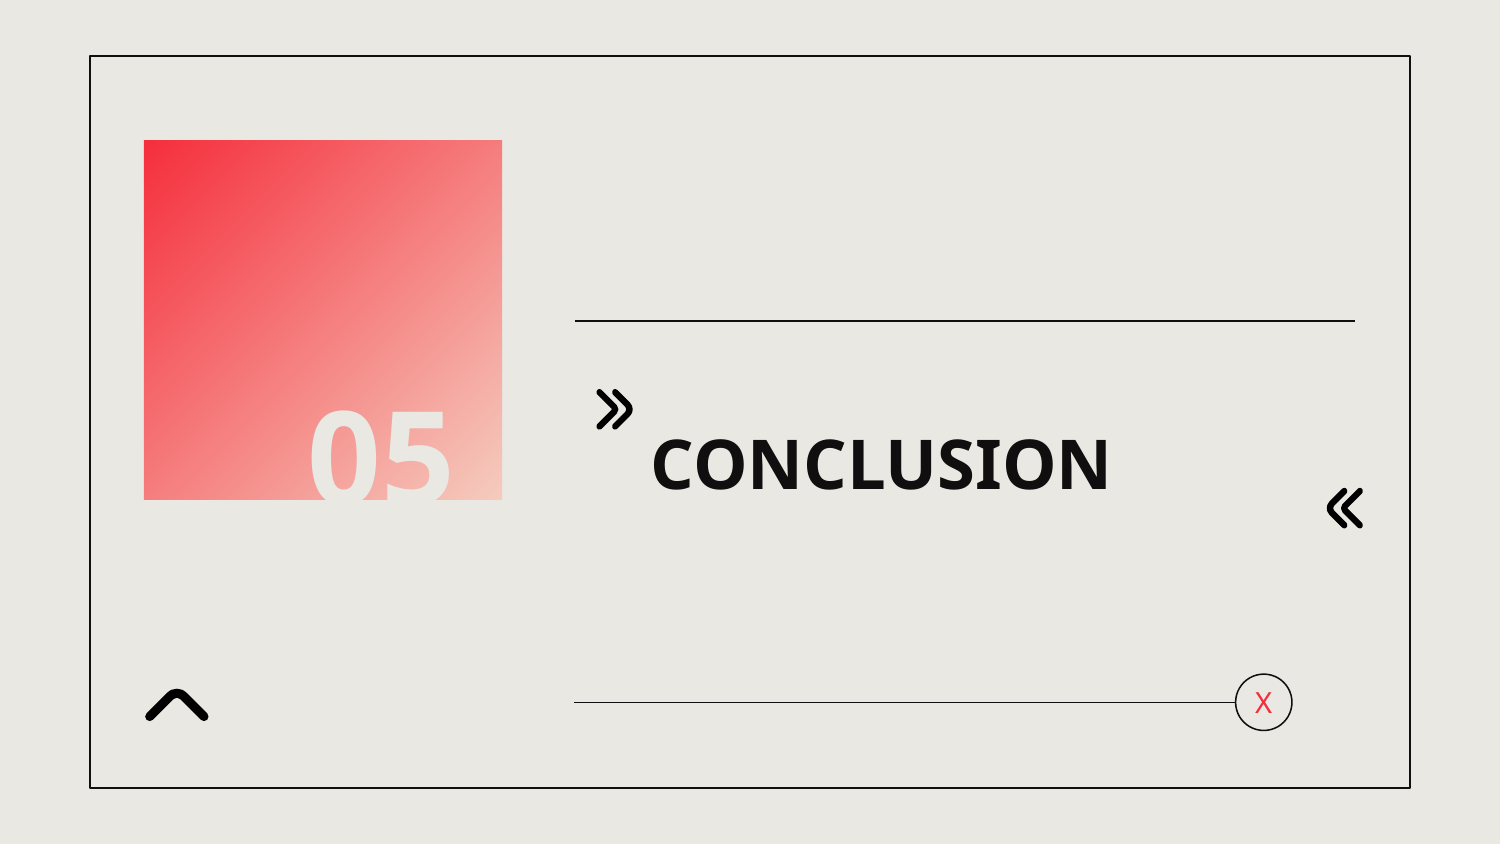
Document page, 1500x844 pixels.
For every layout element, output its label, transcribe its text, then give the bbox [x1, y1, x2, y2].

text_box [1244, 674, 1284, 682]
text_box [1327, 489, 1362, 528]
text_box X [1223, 682, 1305, 722]
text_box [597, 390, 633, 429]
text_box [145, 688, 209, 722]
text_box [143, 140, 503, 500]
title 05 [219, 383, 545, 522]
text_box [1243, 722, 1284, 731]
title CONCLUSION [635, 348, 1356, 577]
